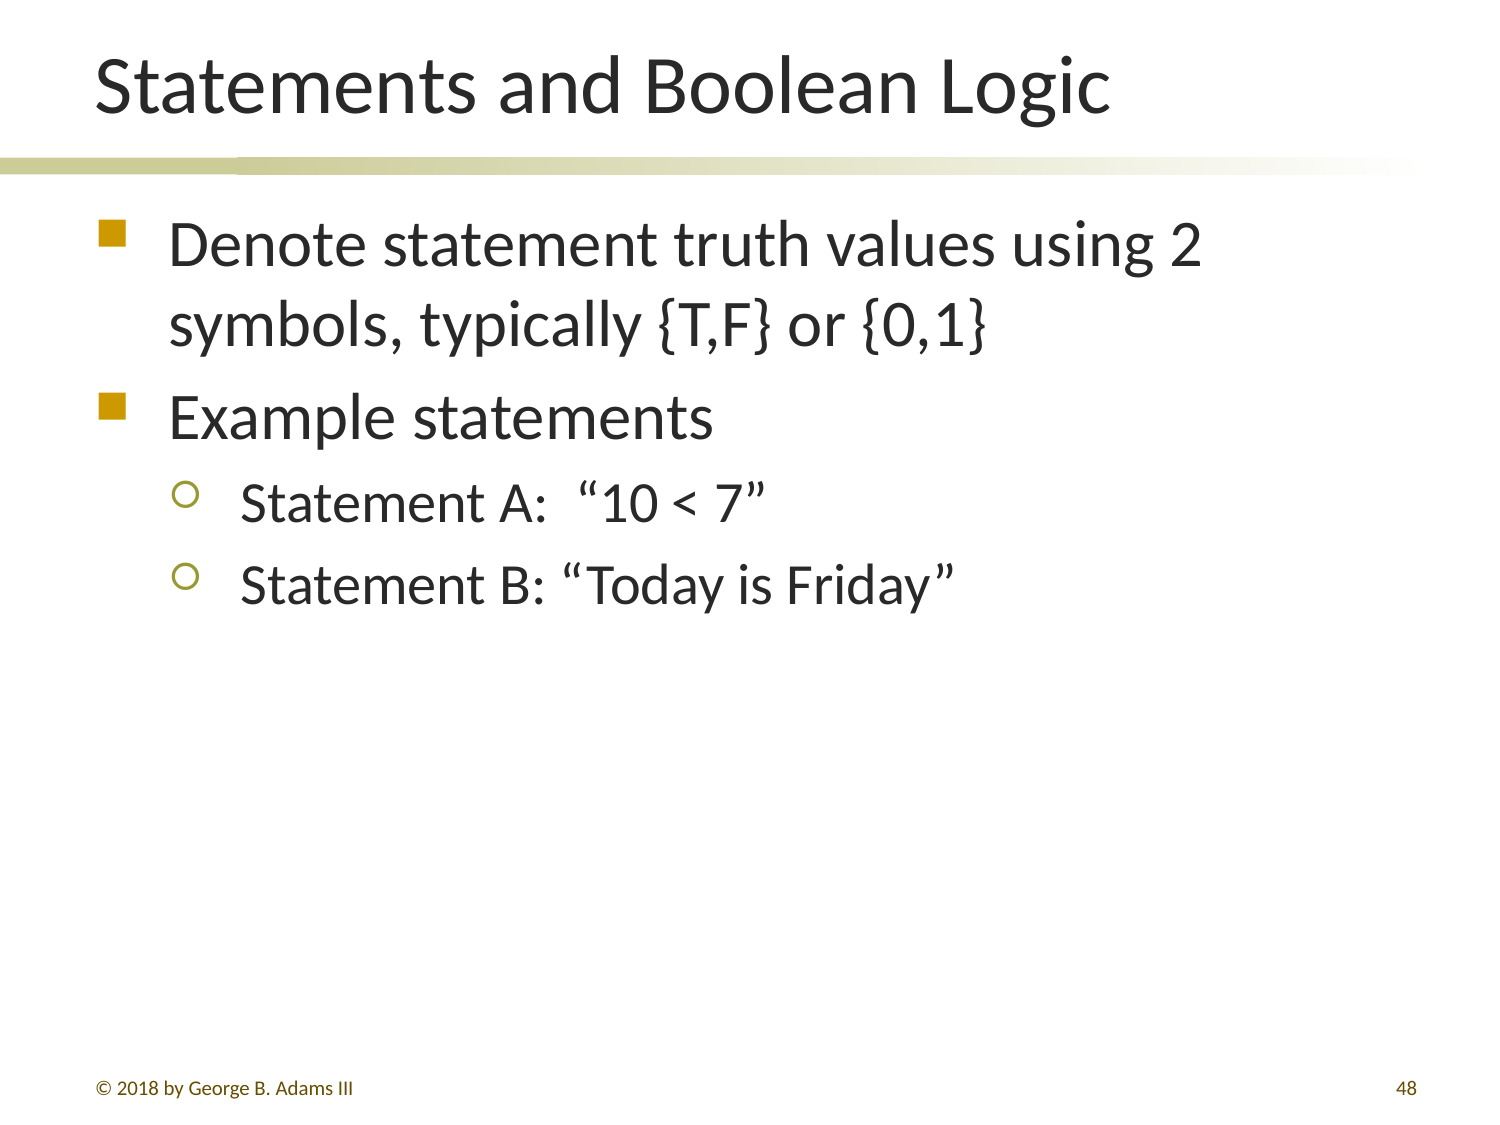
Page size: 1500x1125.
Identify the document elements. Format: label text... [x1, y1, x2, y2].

slide_number 48 [1119, 1067, 1433, 1099]
slide_number © 2018 by George B. Adams III [79, 1067, 406, 1099]
title Statements and Boolean Logic [79, 15, 1432, 139]
list Denote statement truth values using 2 symbols, typically {T,F} or {0,1} Example statements Statement A: “10 < 7” Statement B: “Today is Friday” [79, 192, 1433, 1000]
